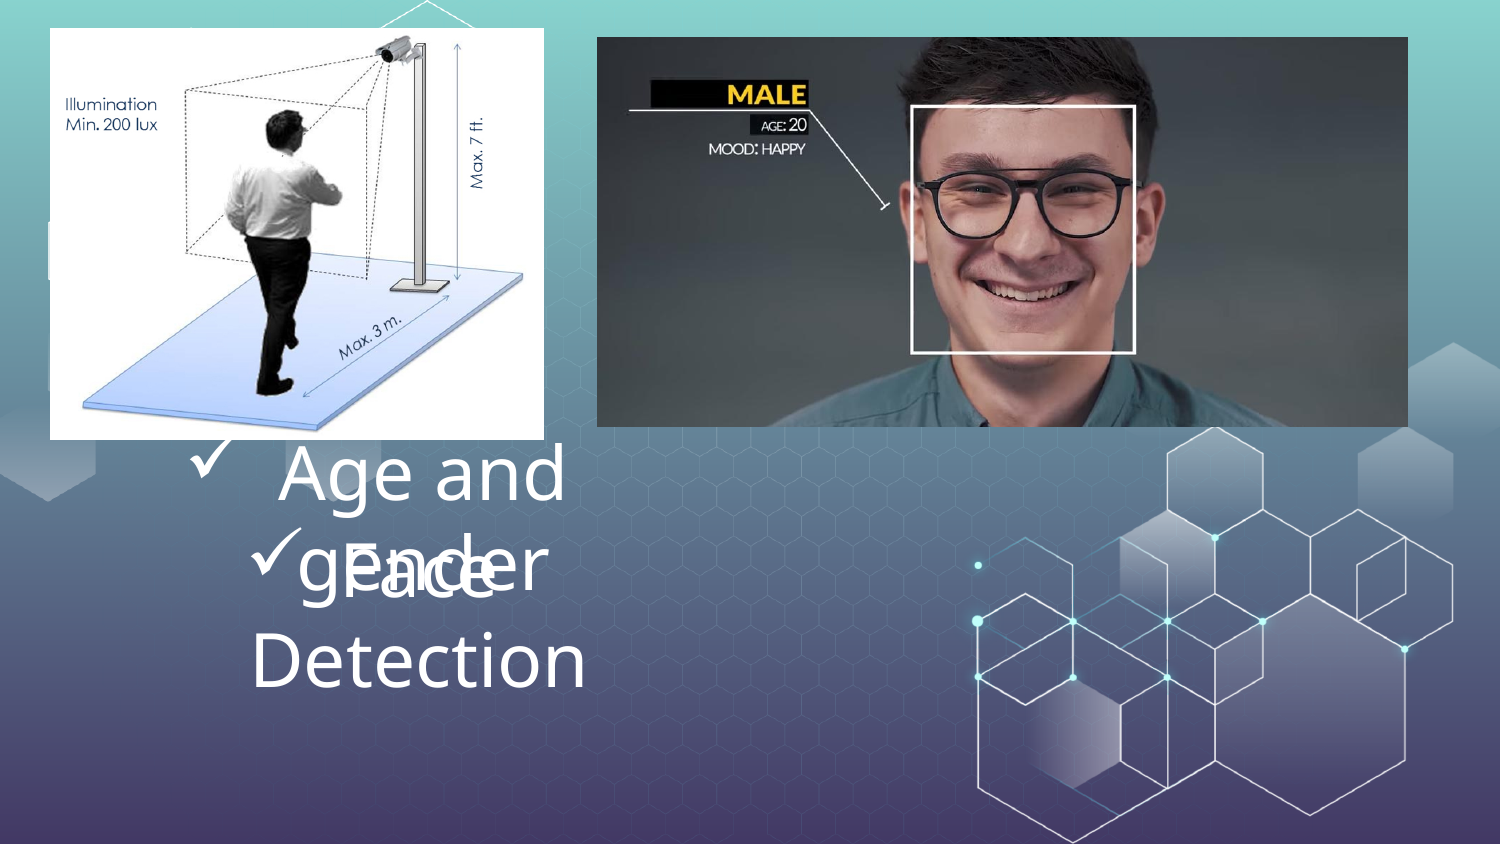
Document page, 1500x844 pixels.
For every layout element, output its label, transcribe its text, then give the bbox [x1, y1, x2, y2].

text_box Age and gender [91, 510, 662, 621]
title Face Detection [82, 607, 663, 718]
picture [0, 0, 1500, 844]
